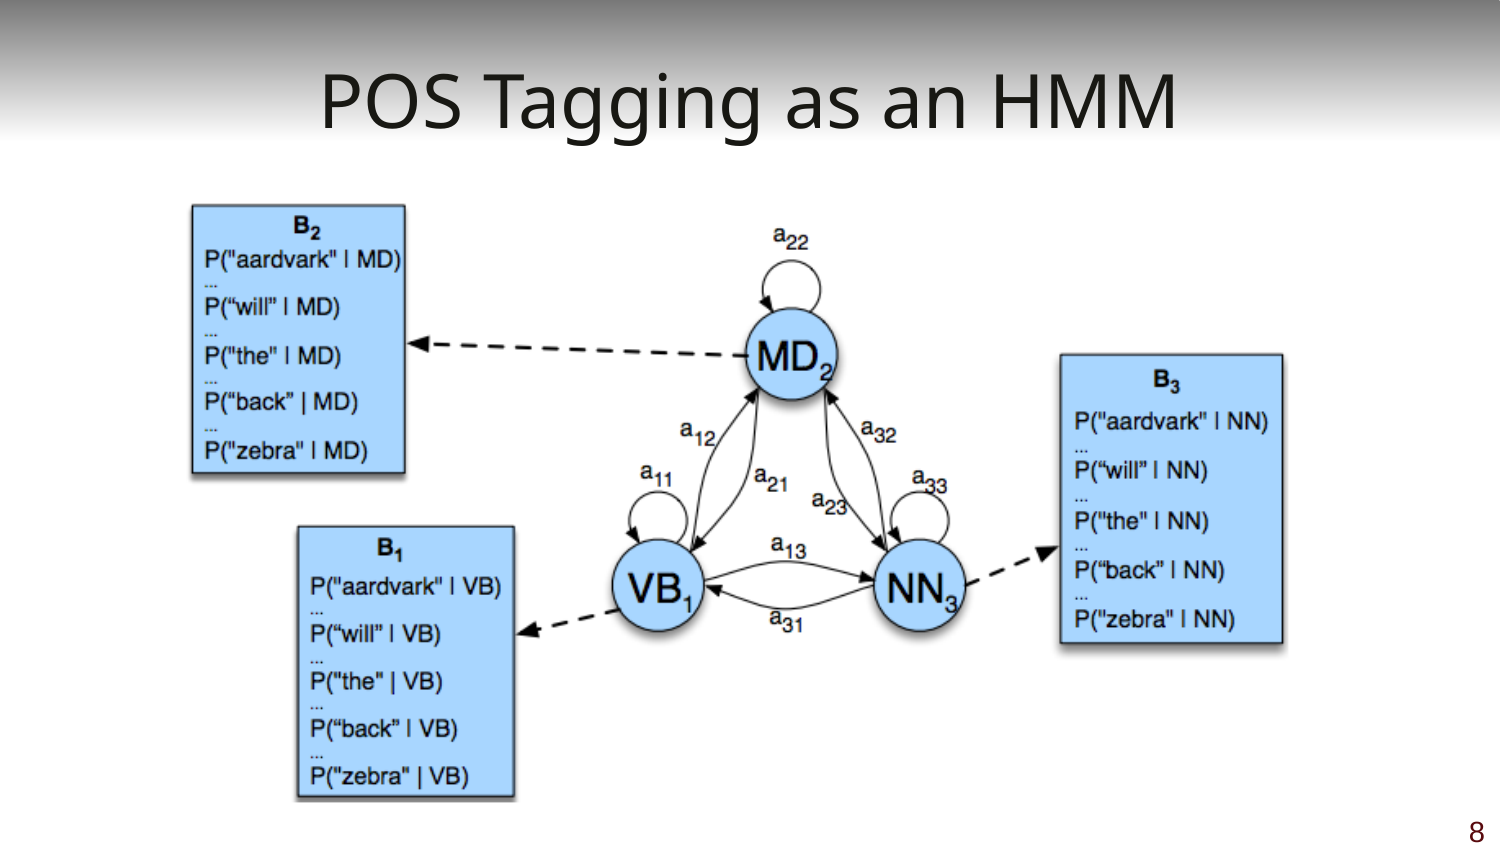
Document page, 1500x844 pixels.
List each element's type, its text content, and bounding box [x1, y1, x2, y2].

picture [174, 196, 1313, 819]
slide_number 8 [1424, 806, 1500, 844]
title POS Tagging as an HMM [0, 28, 1500, 169]
